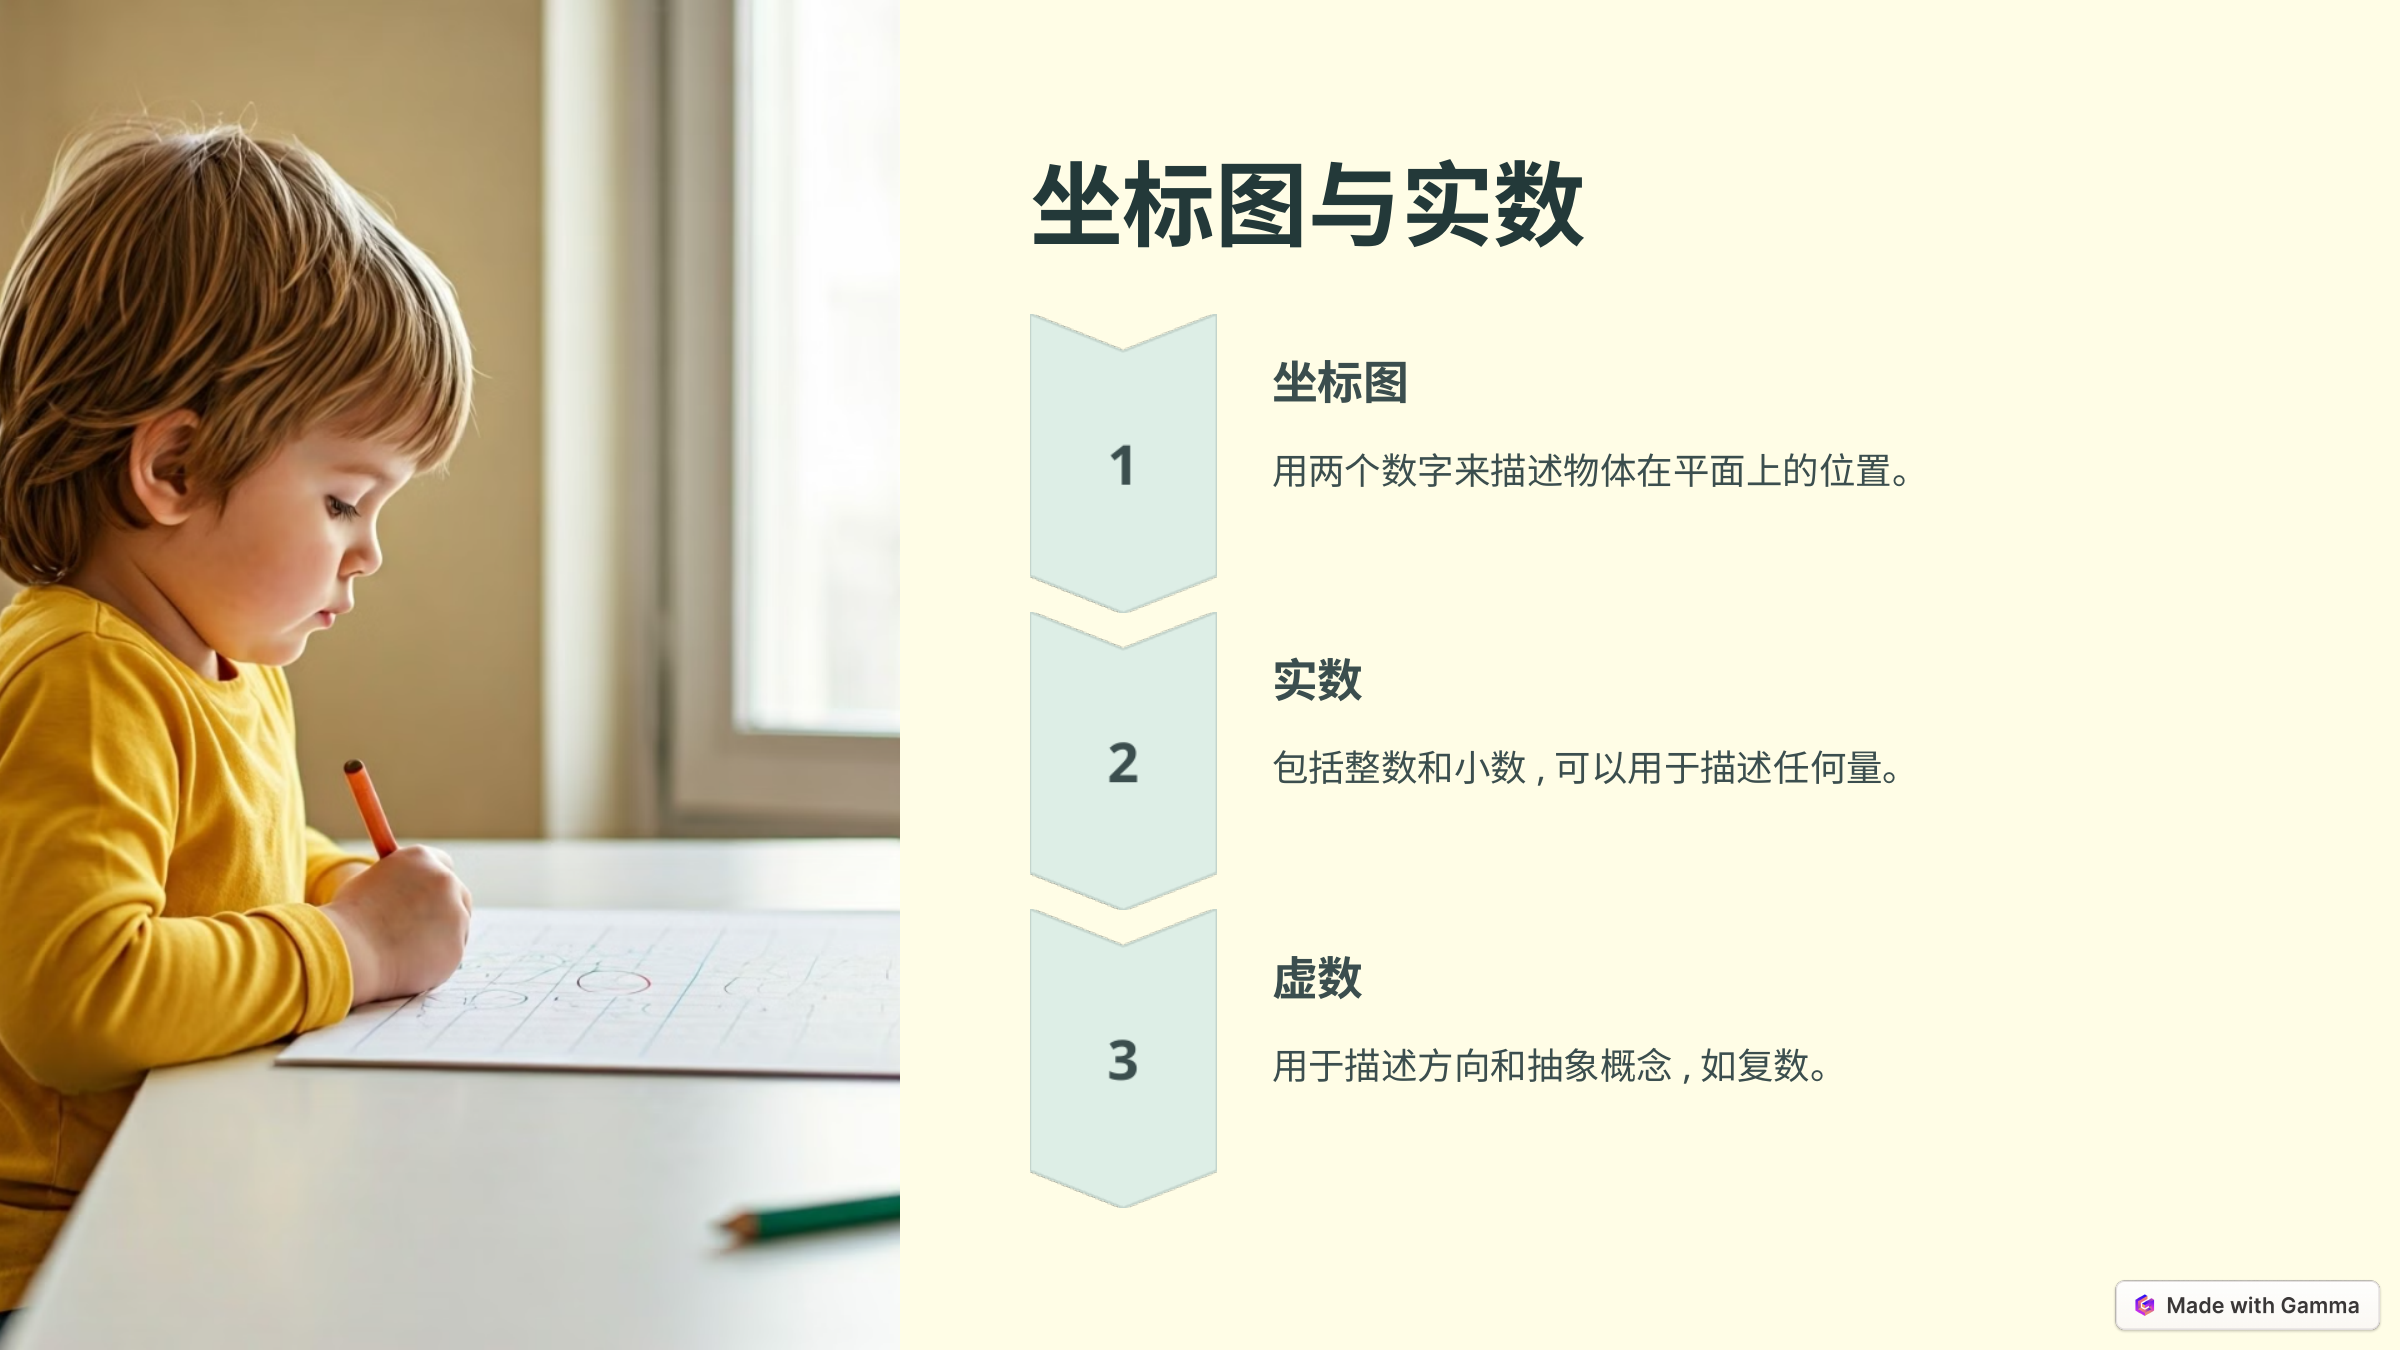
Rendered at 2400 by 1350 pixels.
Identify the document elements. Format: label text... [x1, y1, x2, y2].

text_box 坐标图与实数 [1030, 142, 1961, 259]
text_box 虚数 [1271, 947, 1738, 1006]
picture [0, 0, 900, 1350]
picture [1030, 314, 1217, 1208]
text_box 坐标图 [1271, 351, 1738, 410]
text_box 用于描述方向和抽象概念,如复数。 [1272, 1027, 2270, 1087]
text_box 包括整数和小数,可以用于描述任何量。 [1272, 729, 2270, 790]
text_box 用两个数字来描述物体在平面上的位置。 [1272, 432, 2270, 492]
text_box 实数 [1271, 649, 1738, 708]
picture [2106, 1271, 2389, 1339]
